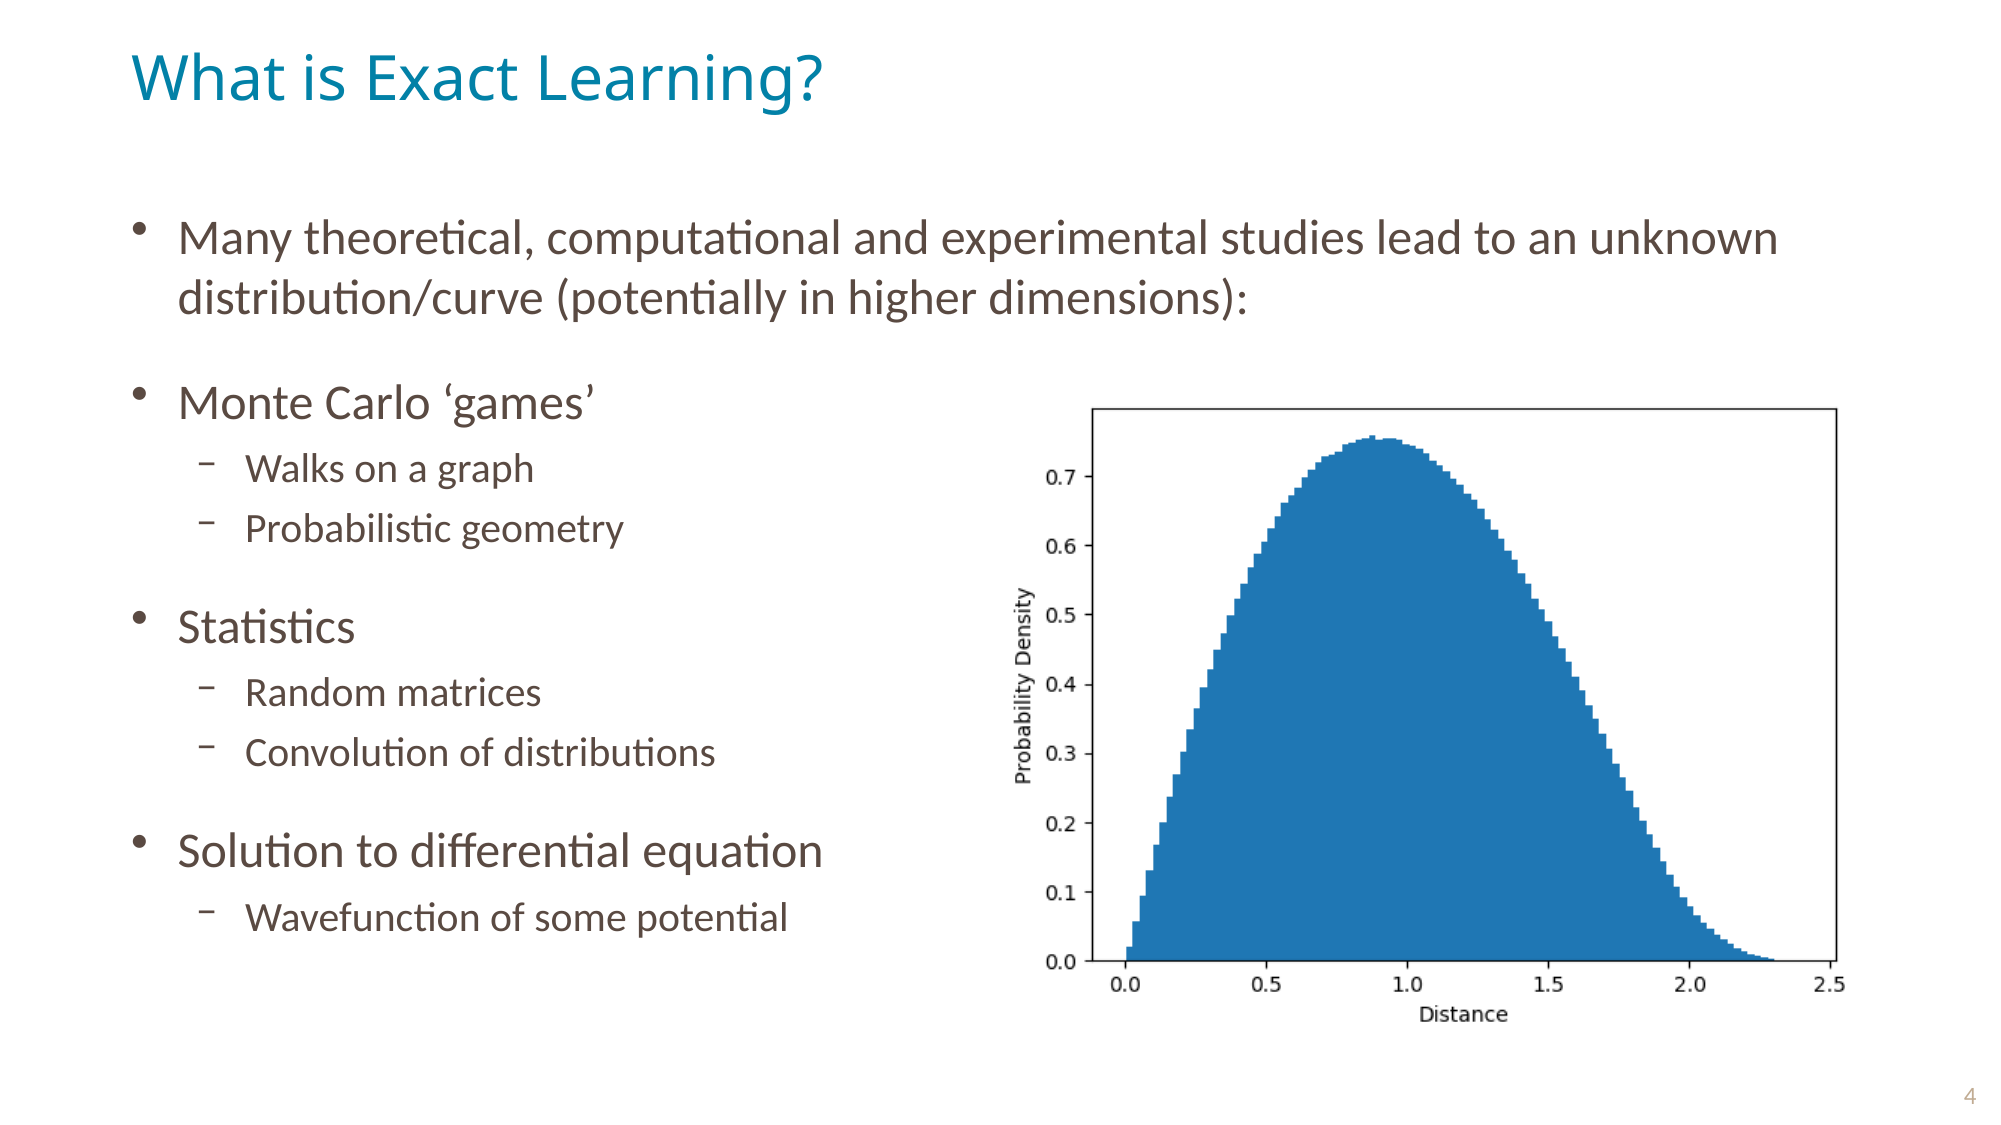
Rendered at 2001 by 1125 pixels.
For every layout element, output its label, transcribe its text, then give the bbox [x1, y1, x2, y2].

list Many theoretical, computational and experimental studies lead to an unknown distribution/curve (potentially in higher dimensions): Monte Carlo ‘games’ Walks on a graph Probabilistic geometry Statistics Random matrices Convolution of distributions Solution to differential equation Wavefunction of some potential [116, 196, 1860, 965]
slide_number 4 [1524, 1065, 1992, 1125]
title What is Exact Learning? [116, 11, 1992, 152]
picture [971, 322, 1933, 1041]
